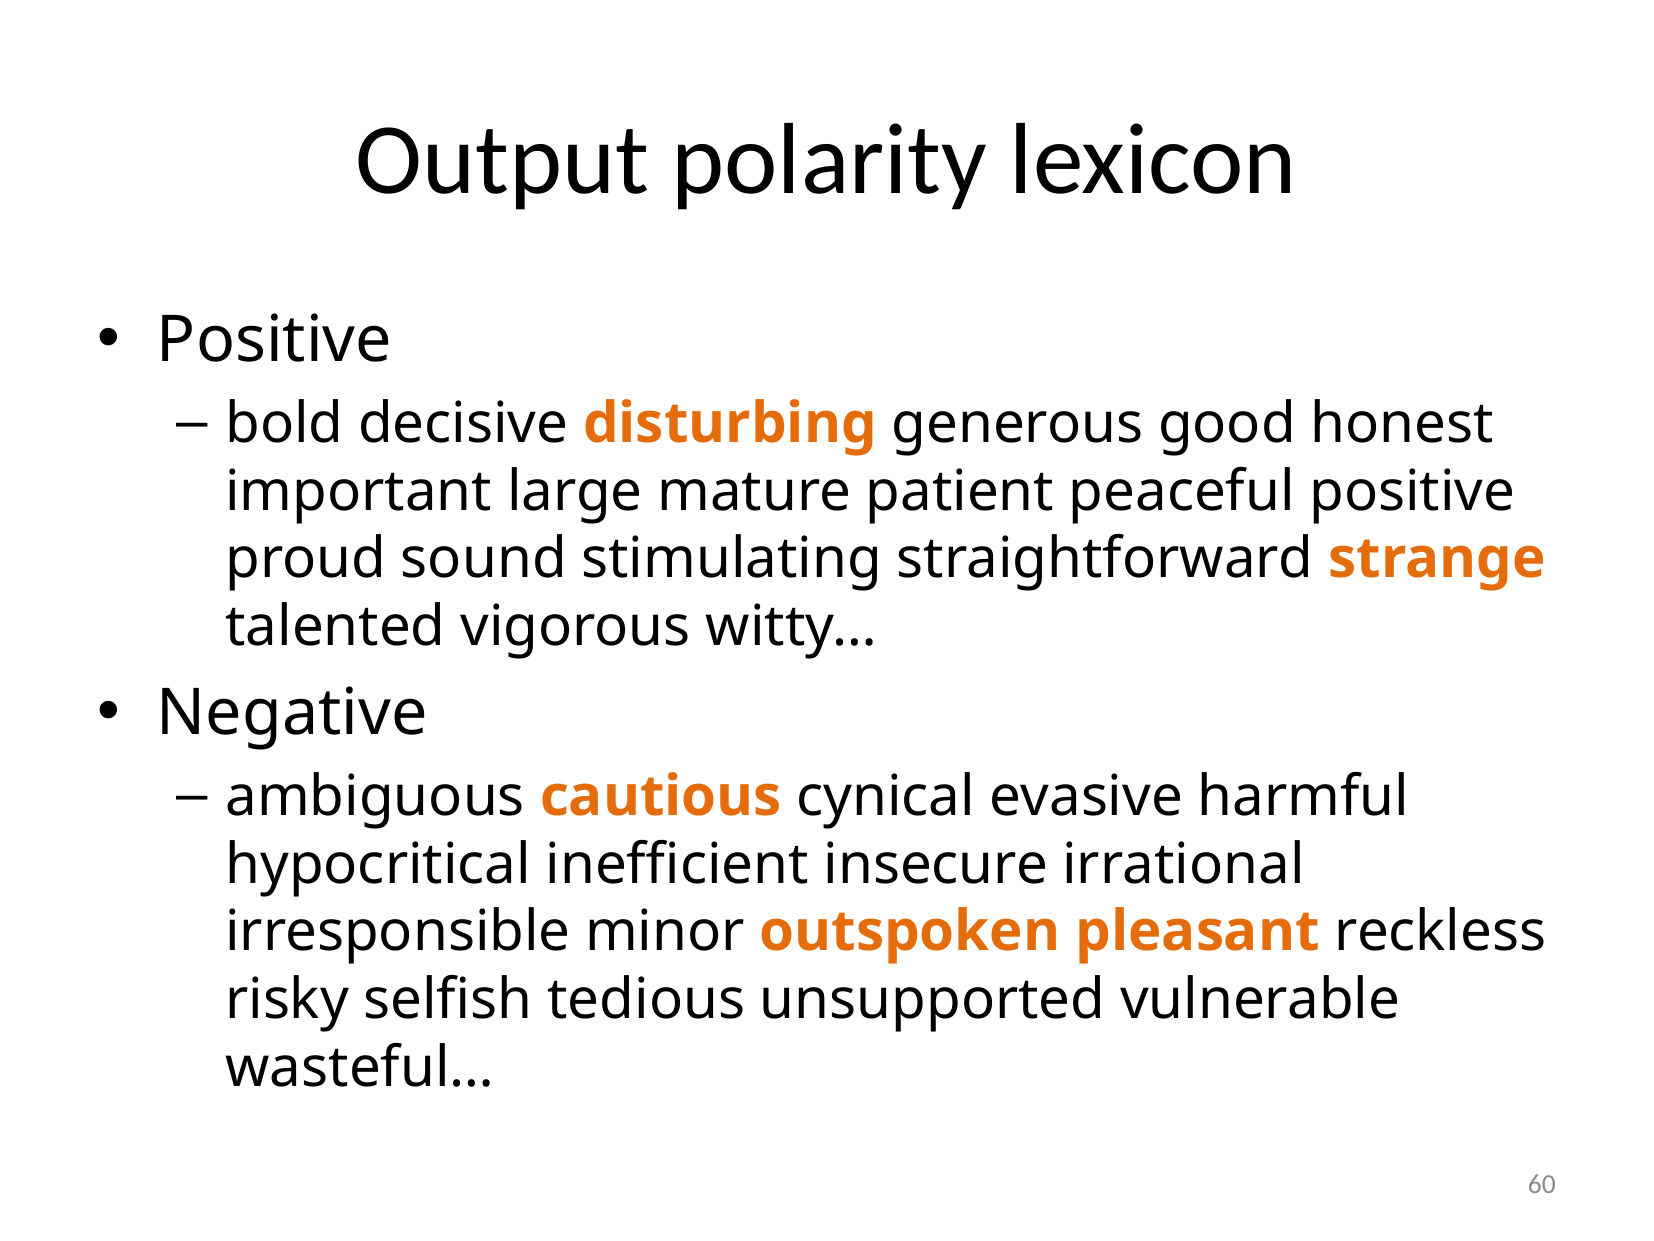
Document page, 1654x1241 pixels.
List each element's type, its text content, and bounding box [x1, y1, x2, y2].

slide_number 60 [1185, 1149, 1571, 1216]
list Positive bold decisive disturbing generous good honest important large mature patient peaceful positive proud sound stimulating straightforward strange talented vigorous witty… Negative ambiguous cautious cynical evasive harmful hypocritical inefficient insecure irrational irresponsible minor outspoken pleasant reckless risky selfish tedious unsupported vulnerable wasteful… [82, 289, 1571, 1108]
title Output polarity lexicon [82, 49, 1571, 257]
